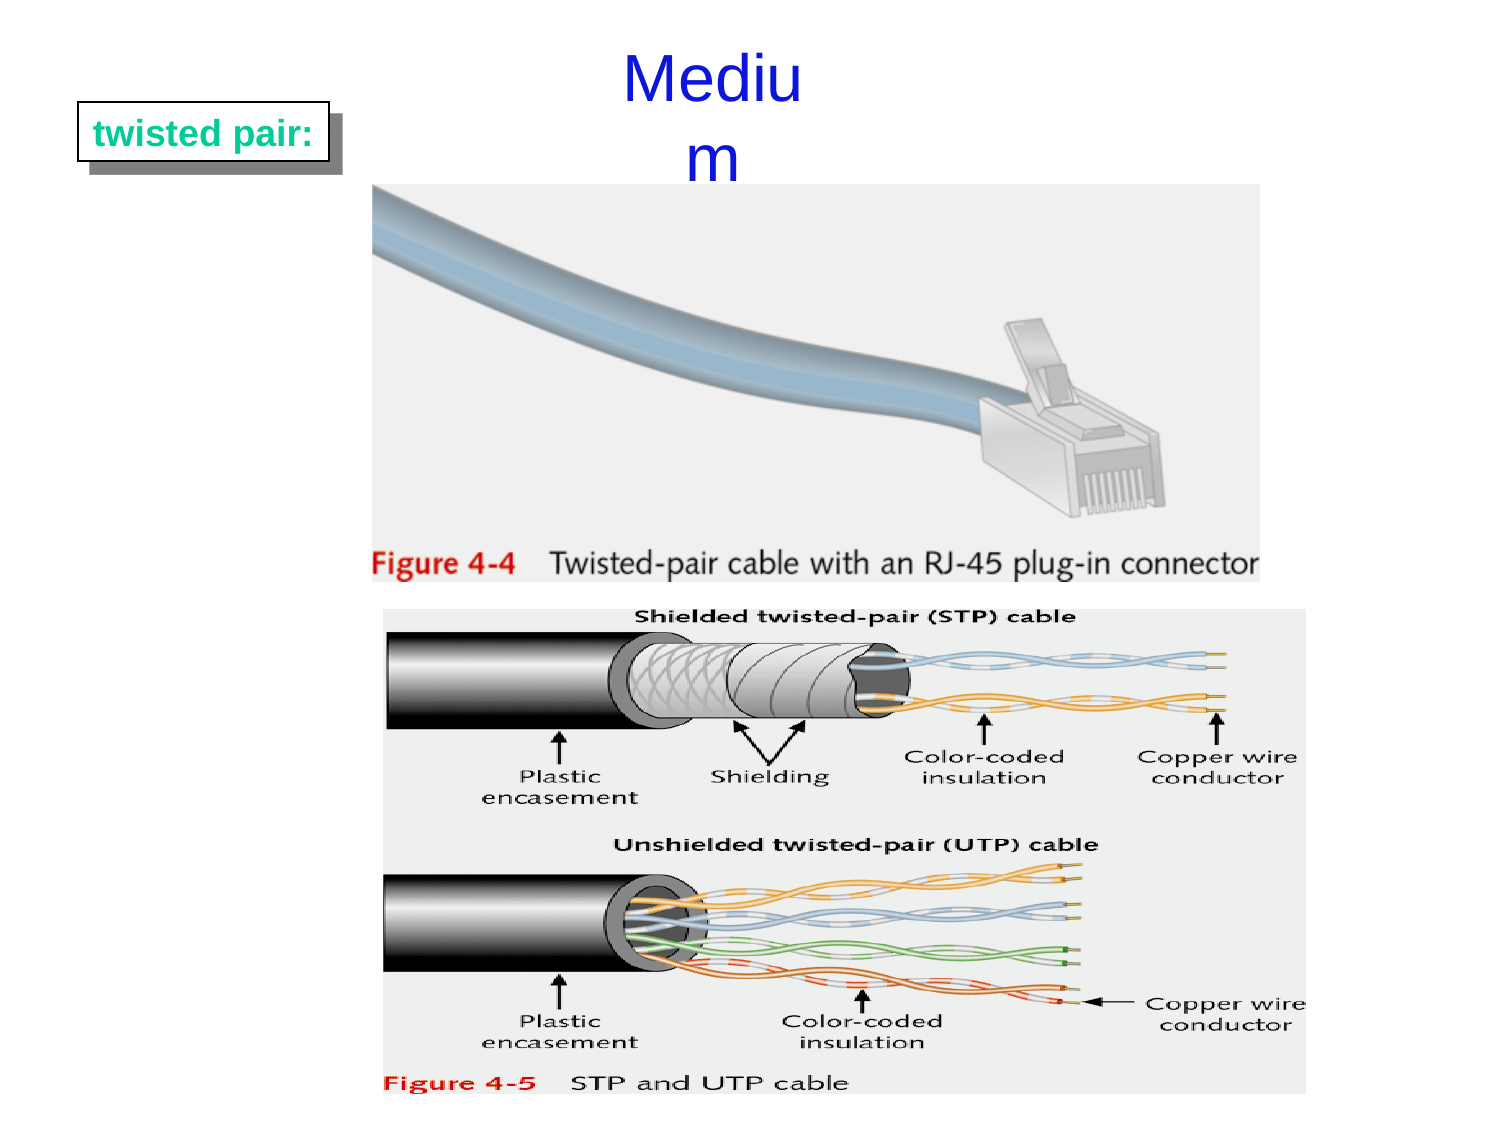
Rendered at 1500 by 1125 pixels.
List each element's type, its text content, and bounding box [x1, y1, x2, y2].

title Medium [589, 31, 837, 183]
picture [371, 184, 1261, 583]
picture [383, 609, 1306, 1095]
text_box twisted pair: [77, 101, 329, 162]
